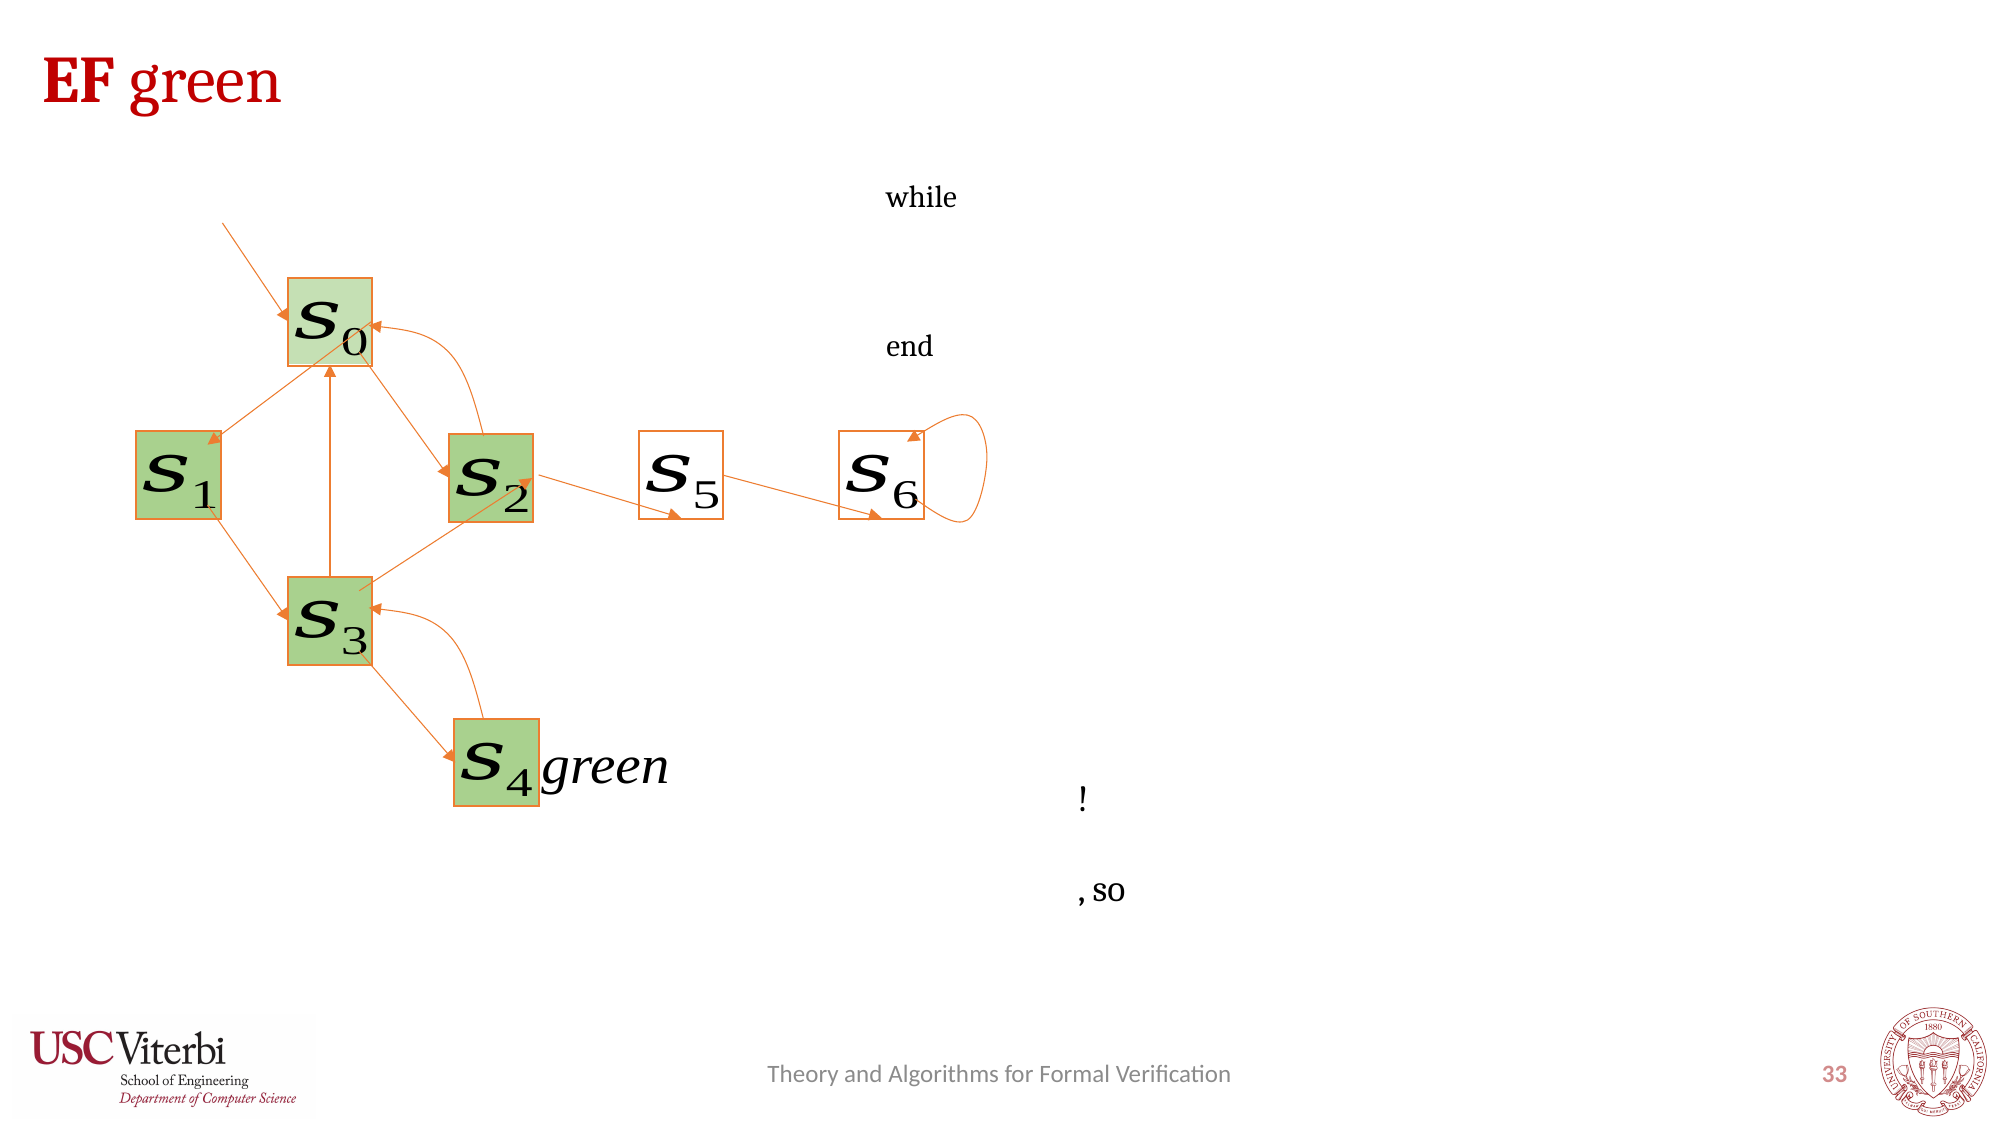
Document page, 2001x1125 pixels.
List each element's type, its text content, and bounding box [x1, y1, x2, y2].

footer Theory and Algorithms for Formal Verification [662, 1042, 1338, 1103]
picture [12, 1014, 316, 1119]
picture [1879, 1002, 1988, 1119]
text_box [137, 222, 987, 806]
title EF green [27, 12, 1947, 150]
slide_number 33 [1684, 1042, 1863, 1103]
